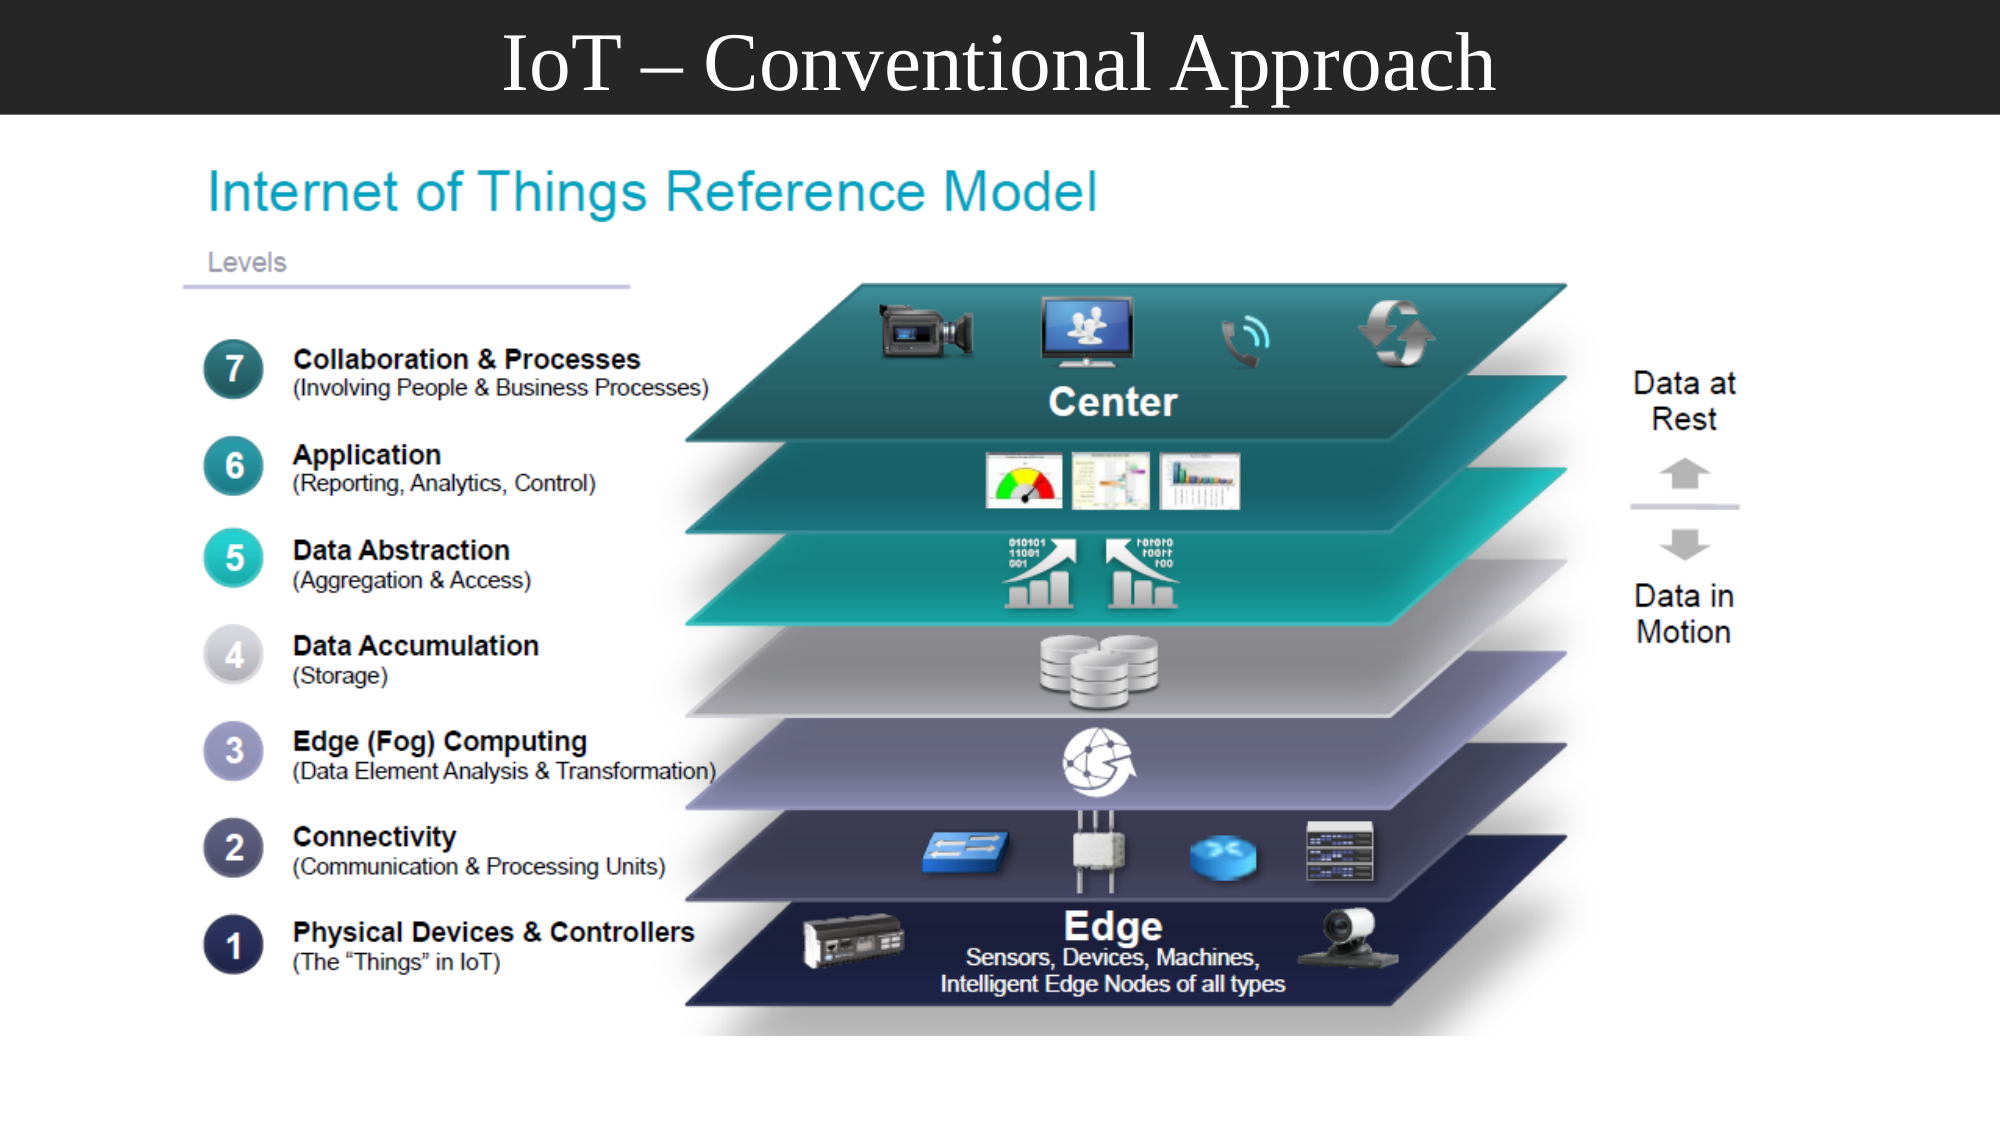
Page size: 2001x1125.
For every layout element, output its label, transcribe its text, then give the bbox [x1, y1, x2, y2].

picture [178, 158, 1753, 1036]
text_box IoT – Conventional Approach [0, 0, 2000, 115]
